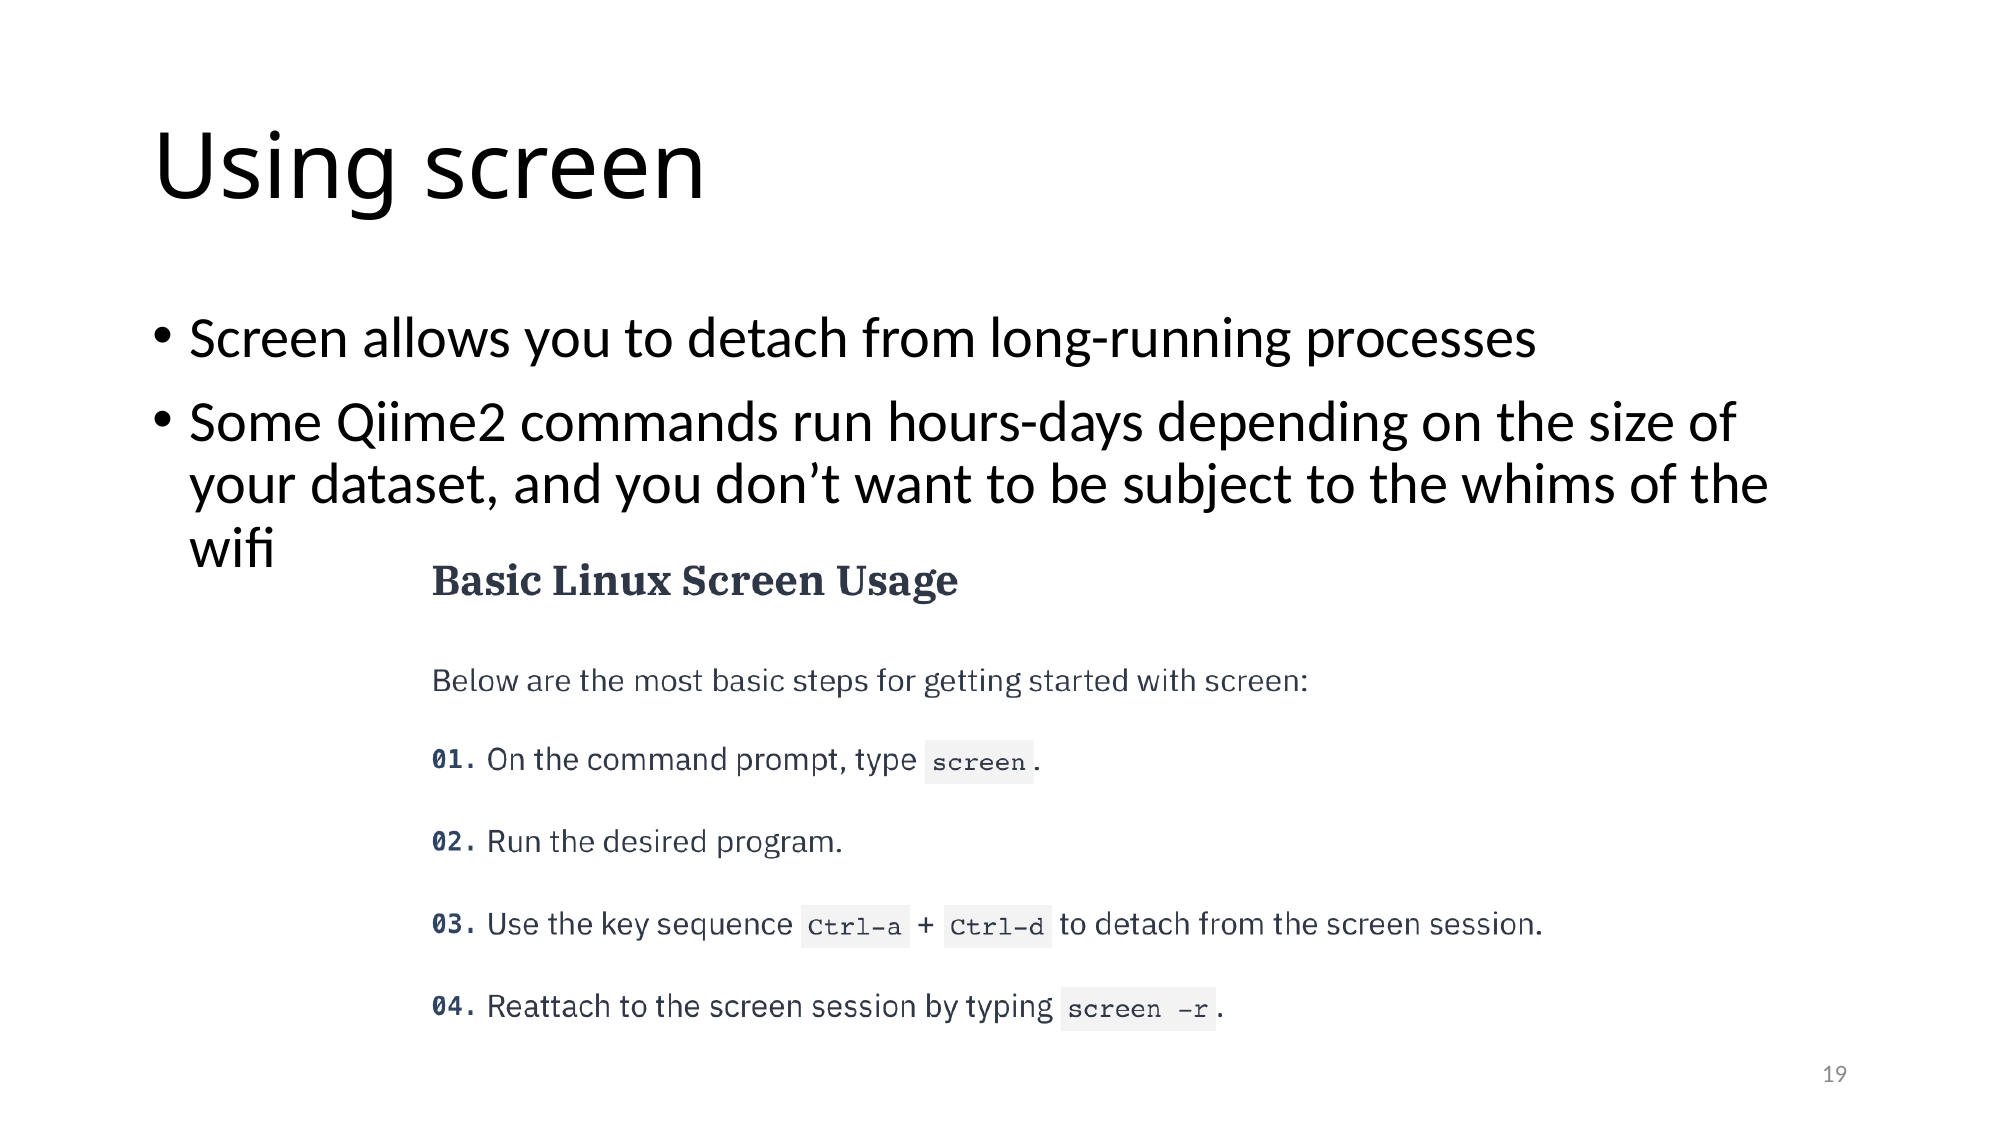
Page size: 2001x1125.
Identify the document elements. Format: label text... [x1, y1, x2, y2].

picture [410, 531, 1549, 1073]
list Screen allows you to detach from long-running processes Some Qiime2 commands run hours-days depending on the size of your dataset, and you don’t want to be subject to the whims of the wifi [137, 299, 1863, 1014]
slide_number 19 [1412, 1042, 1863, 1103]
title Using screen [137, 59, 1863, 278]
